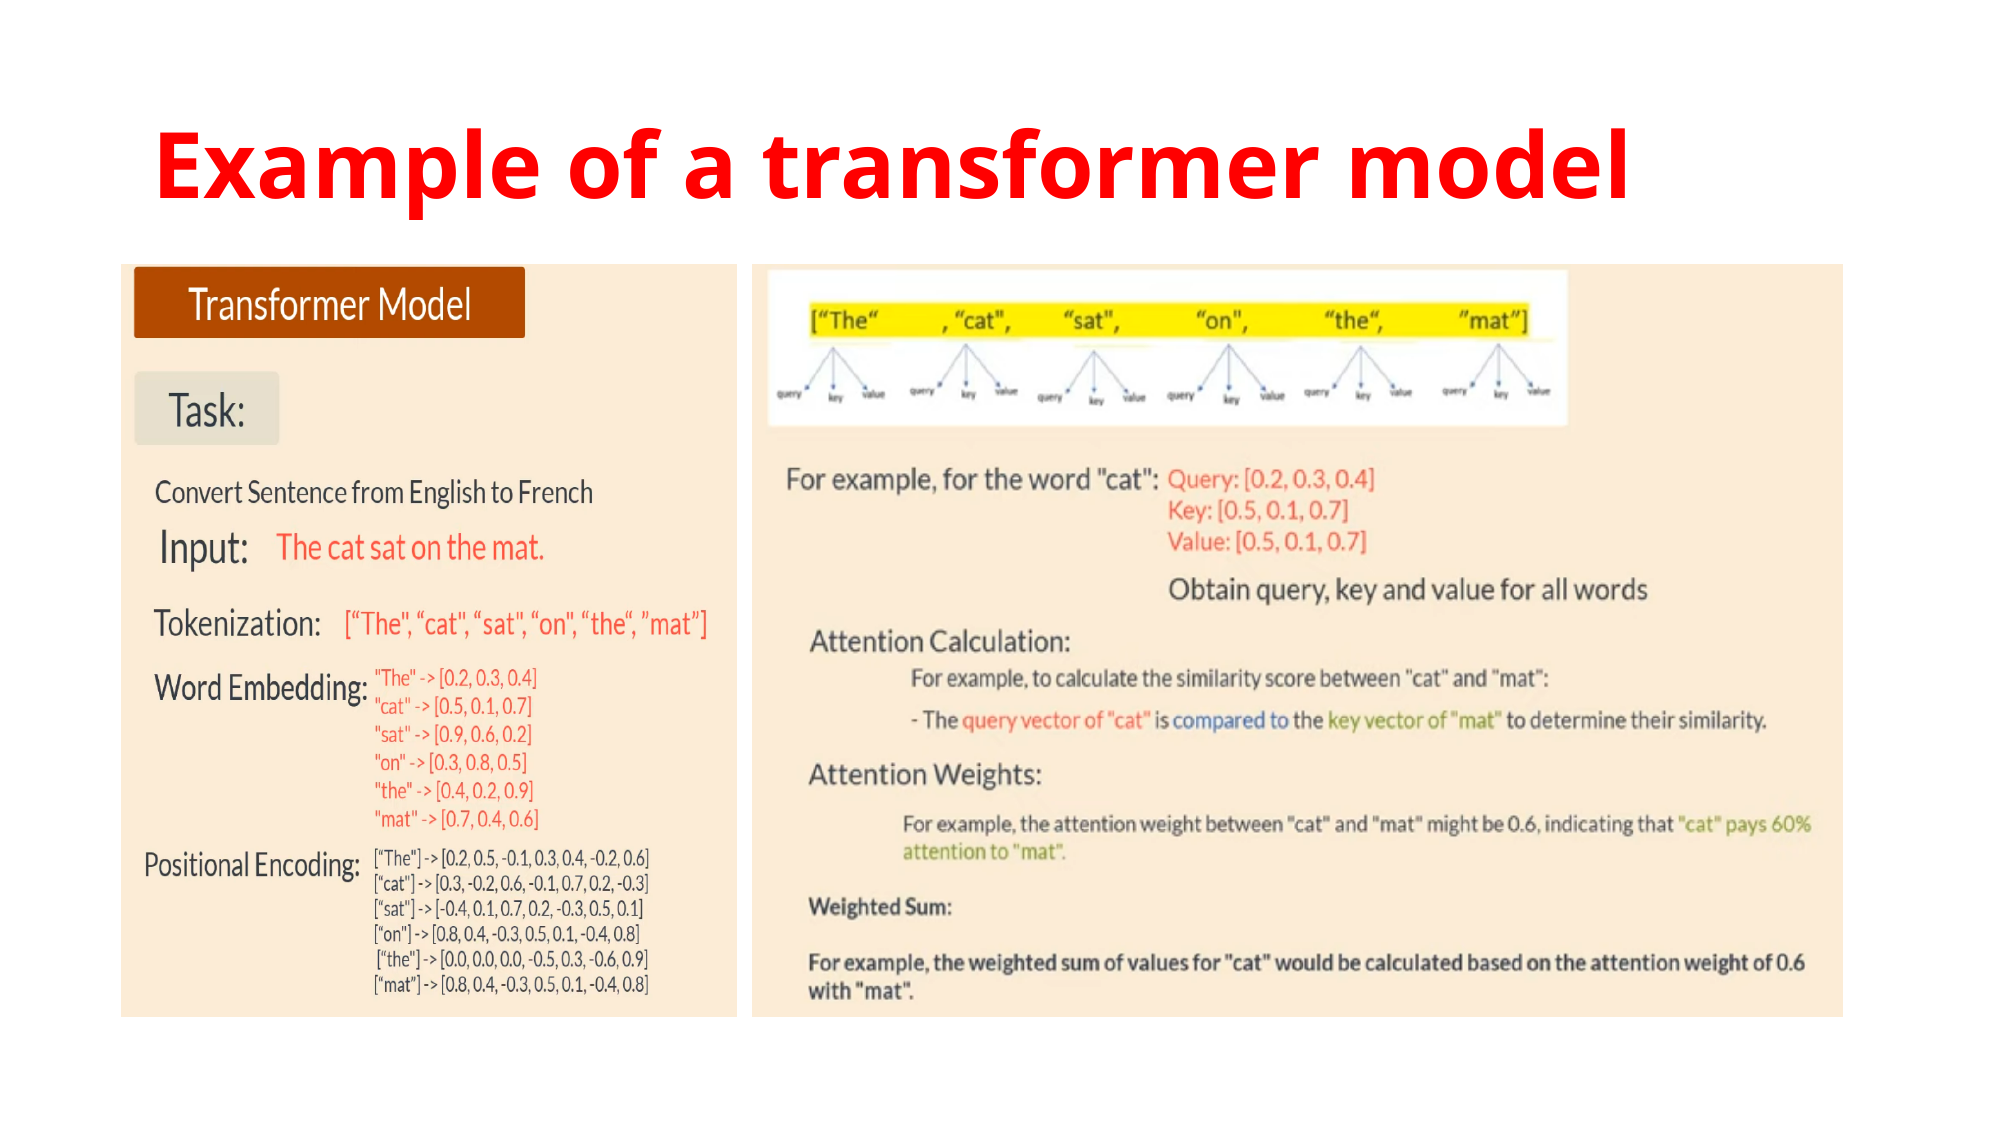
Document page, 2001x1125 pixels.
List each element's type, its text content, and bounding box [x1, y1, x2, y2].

title Example of a transformer model [137, 59, 1863, 278]
picture [752, 264, 1843, 1017]
picture [121, 264, 737, 1017]
